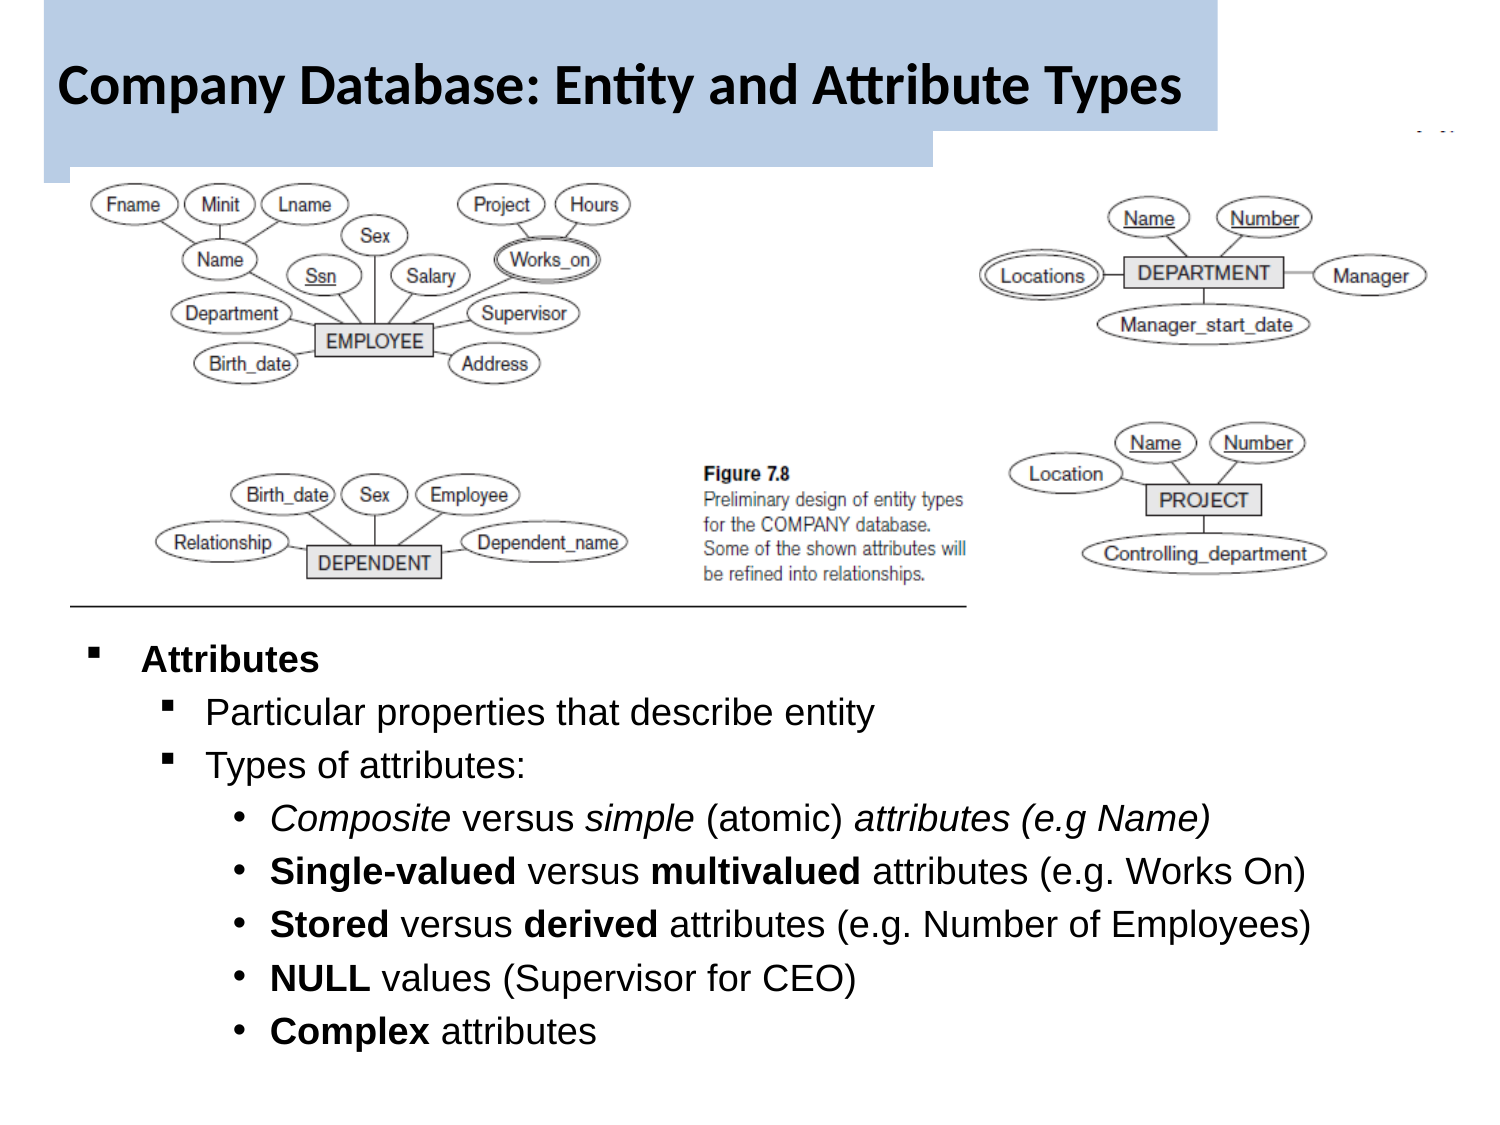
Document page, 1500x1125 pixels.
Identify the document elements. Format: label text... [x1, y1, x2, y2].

title Company Database: Entity and Attribute Types [43, 0, 1218, 183]
picture [70, 131, 1456, 621]
list Attributes Particular properties that describe entity Types of attributes: Composite versus simple (atomic) attributes (e.g Name) Single-valued versus multivalued attributes (e.g. Works On) Stored versus derived attributes (e.g. Number of Employees) NULL values (Supervisor for CEO) Complex attributes [70, 627, 1421, 1065]
